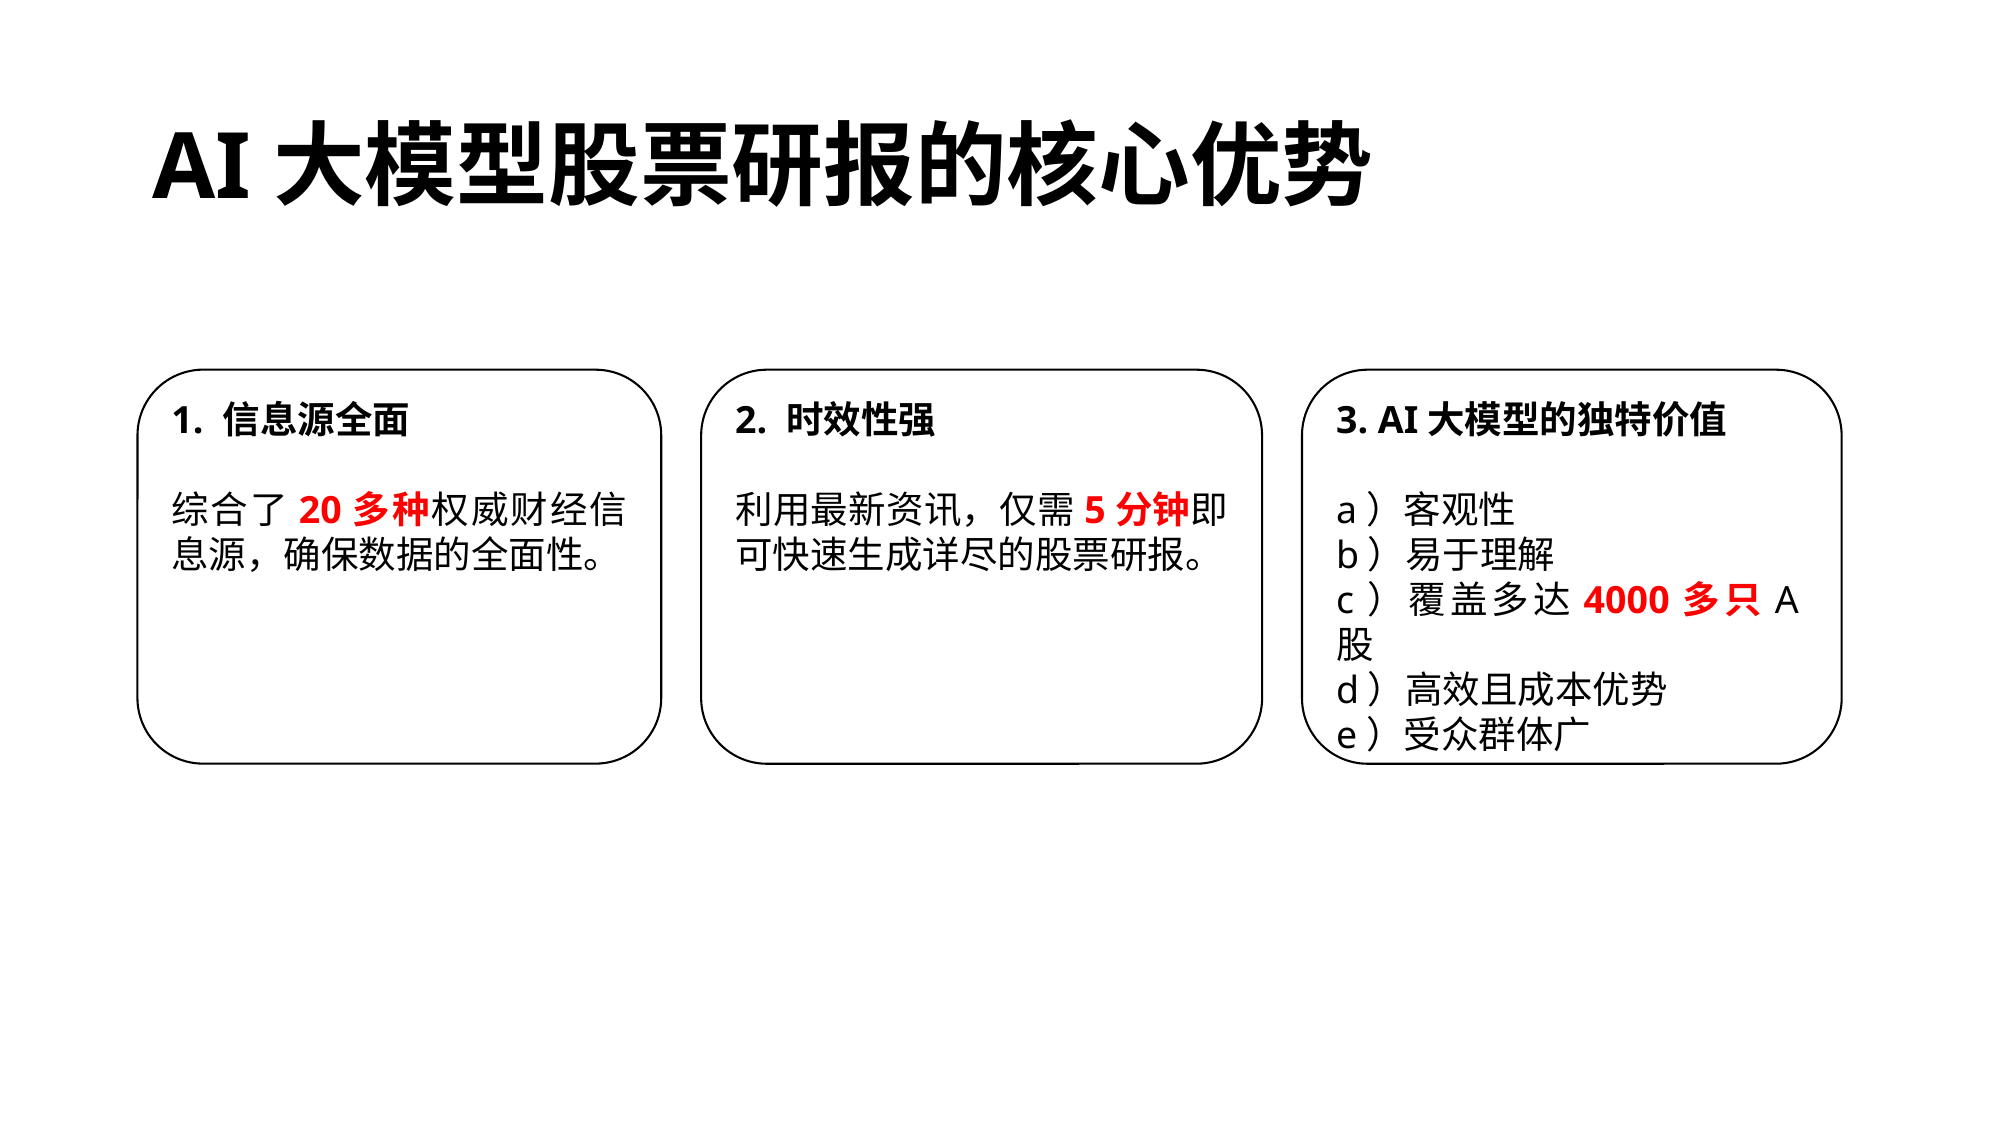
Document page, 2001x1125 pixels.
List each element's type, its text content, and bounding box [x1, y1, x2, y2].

text_box 1. 信息源全面 综合了20多种权威财经信息源，确保数据的全面性。 [136, 368, 663, 765]
text_box 2. 时效性强 利用最新资讯，仅需5分钟即可快速生成详尽的股票研报。 [700, 368, 1264, 765]
title AI大模型股票研报的核心优势 [137, 59, 1863, 278]
text_box 3. AI大模型的独特价值 a）客观性 b）易于理解 c）覆盖多达4000多只A股 d）高效且成本优势 e）受众群体广 [1300, 368, 1843, 765]
